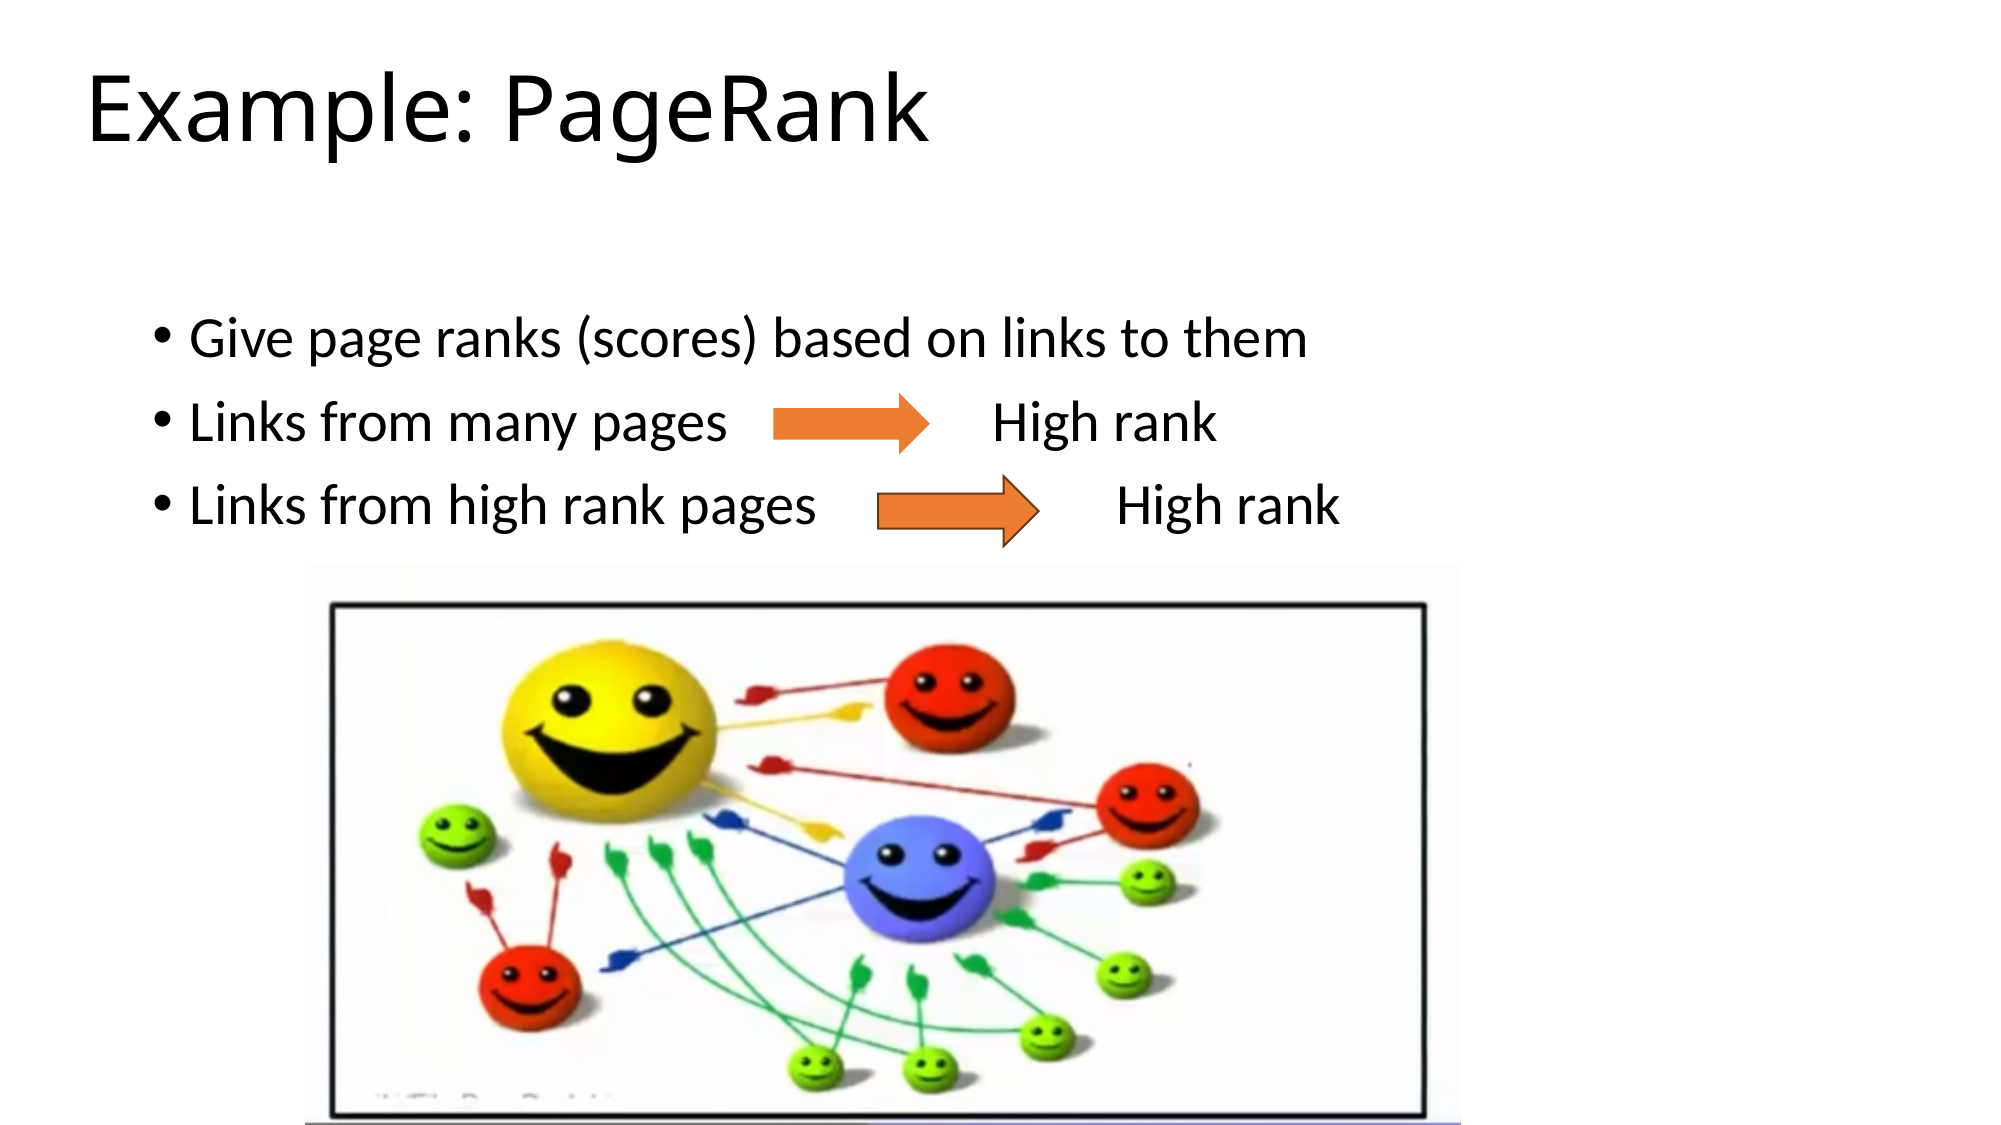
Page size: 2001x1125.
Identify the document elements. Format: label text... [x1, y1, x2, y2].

picture [305, 563, 1461, 1125]
text_box [877, 473, 1041, 549]
title Example: PageRank [69, 36, 1795, 188]
text_box [770, 384, 935, 463]
list Give page ranks (scores) based on links to them Links from many pages High rank Links from high rank pages High rank [137, 299, 1863, 1014]
